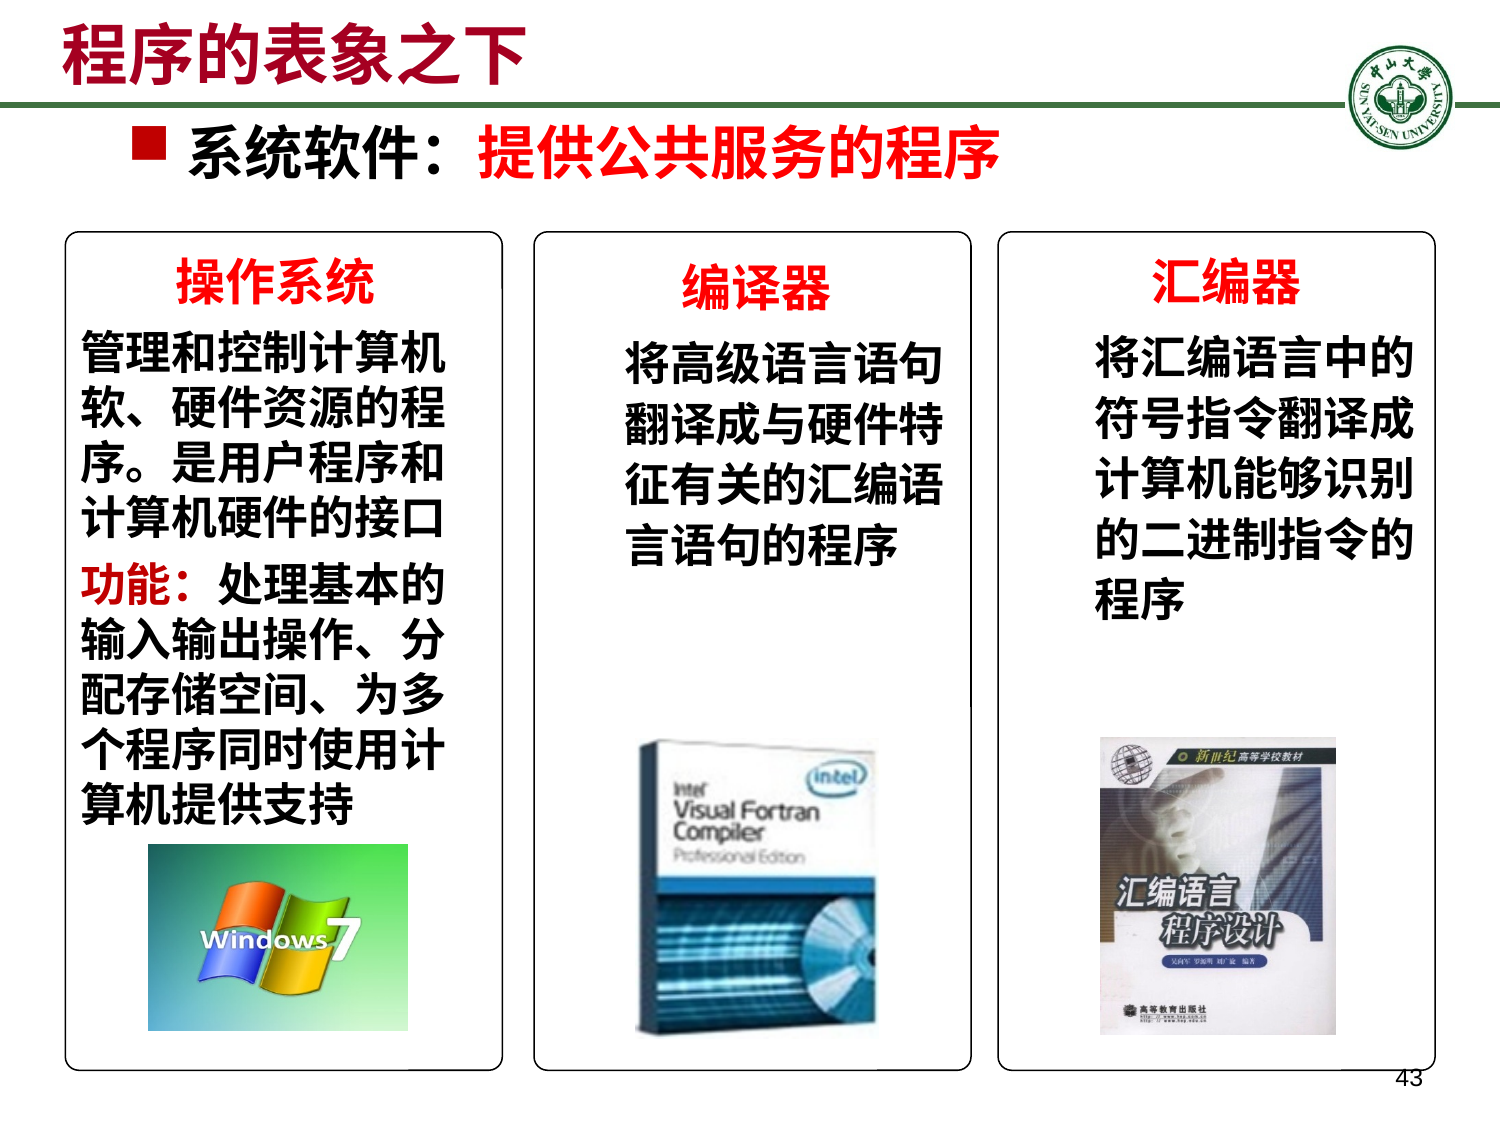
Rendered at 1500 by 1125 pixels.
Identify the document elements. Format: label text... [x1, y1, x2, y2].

picture [147, 843, 409, 1032]
text_box [65, 231, 502, 243]
list 系统软件：提供公共服务的程序 [112, 105, 1376, 209]
text_box [65, 839, 503, 1071]
title 程序的表象之下 [46, 5, 1388, 91]
text_box 编译器 将高级语言语句翻译成与硬件特征有关的汇编语言语句的程序 [534, 243, 971, 579]
text_box 汇编器 将汇编语言中的符号指令翻译成计算机能够识别的二进制指令的程序 [1004, 243, 1436, 634]
picture [635, 738, 880, 1040]
text_box [998, 231, 1436, 1071]
text_box [534, 469, 972, 1071]
text_box [534, 231, 971, 243]
text_box 操作系统 管理和控制计算机软、硬件资源的程序。是用户程序和计算机硬件的接口 功能：处理基本的输入输出操作、分配存储空间、为多个程序同时使用计算机提供支持 [65, 243, 503, 839]
picture [1099, 736, 1337, 1036]
picture [1345, 42, 1455, 152]
